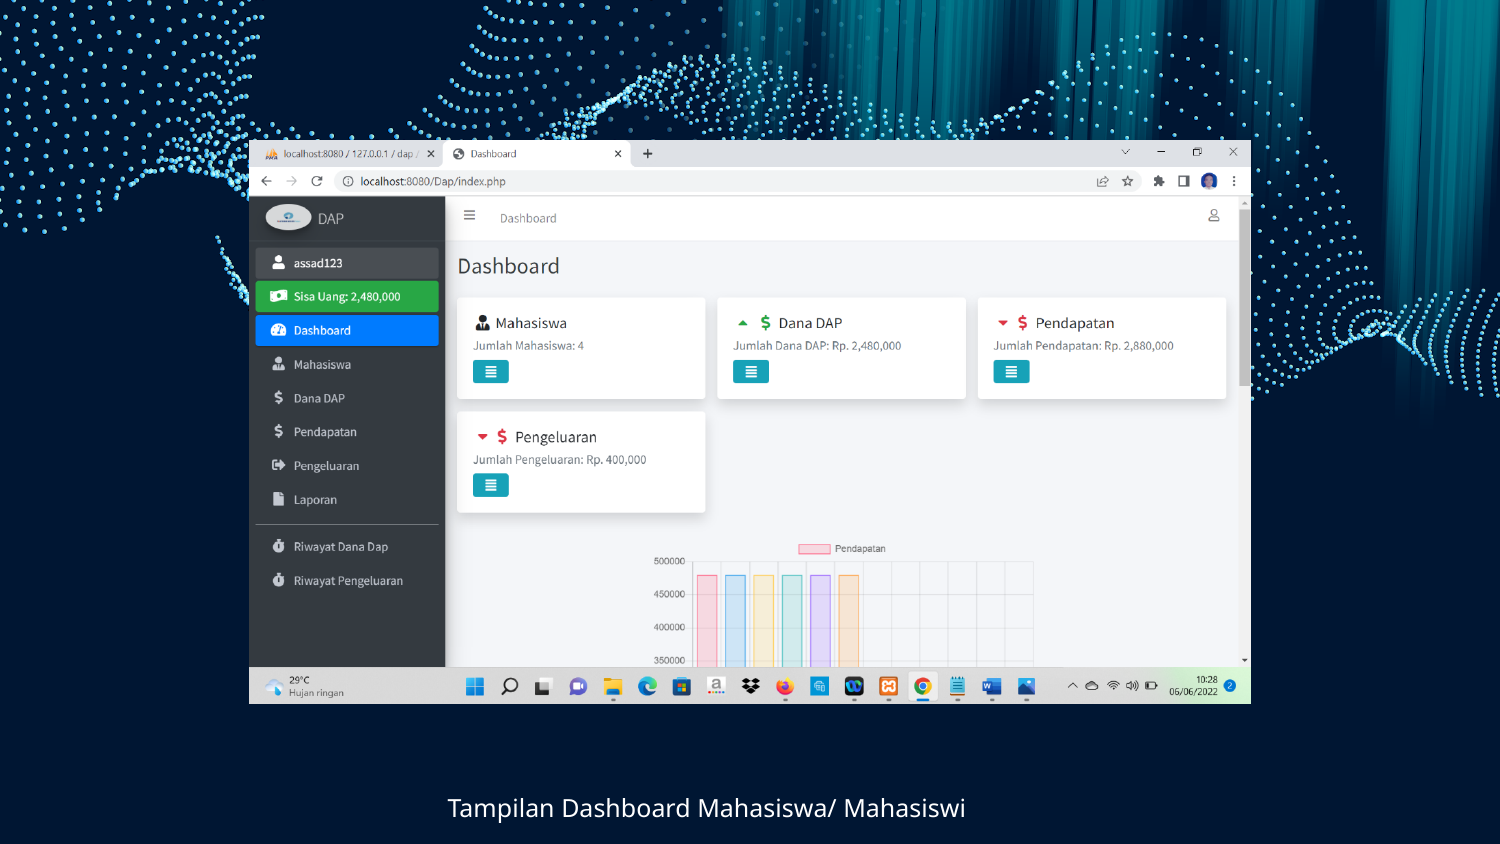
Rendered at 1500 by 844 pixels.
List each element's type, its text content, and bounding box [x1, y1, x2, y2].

title Tampilan Dashboard Mahasiswa/ Mahasiswi [10, 3, 1500, 838]
picture [0, 0, 1500, 844]
picture [249, 139, 1251, 704]
